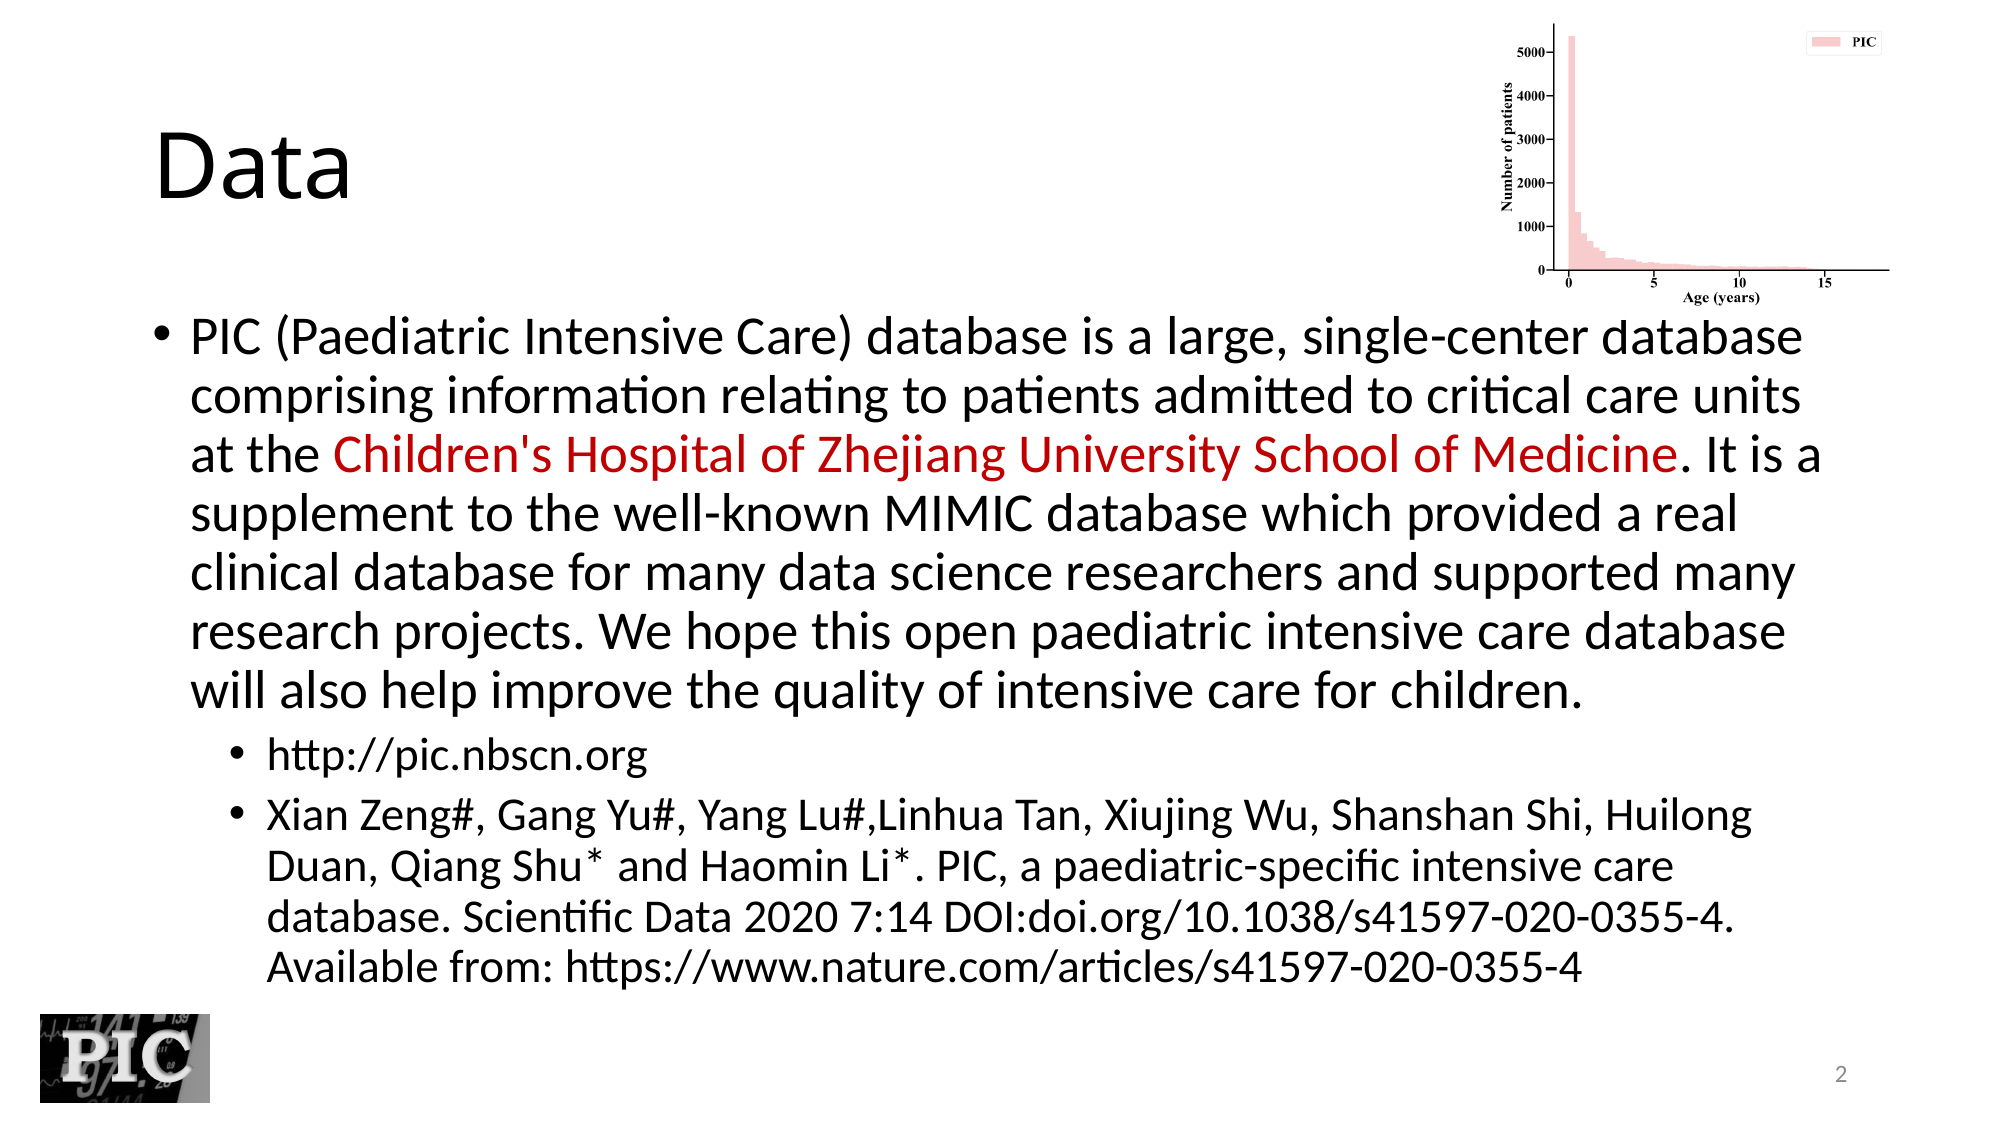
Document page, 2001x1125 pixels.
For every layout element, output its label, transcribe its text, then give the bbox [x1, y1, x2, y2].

picture [1487, 17, 1900, 321]
title Data [137, 59, 1487, 278]
picture [40, 1014, 210, 1103]
list PIC (Paediatric Intensive Care) database is a large, single-center database comprising information relating to patients admitted to critical care units at the Children's Hospital of Zhejiang University School of Medicine. It is a supplement to the well-known MIMIC database which provided a real clinical database for many data science researchers and supported many research projects. We hope this open paediatric intensive care database will also help improve the quality of intensive care for children. http://pic.nbscn.org Xian Zeng#, Gang Yu#, Yang Lu#,Linhua Tan, Xiujing Wu, Shanshan Shi, Huilong Duan, Qiang Shu* and Haomin Li*. PIC, a paediatric-specific intensive care database. Scientific Data 2020 7:14 DOI:doi.org/10.1038/s41597-020-0355-4. Available from: https://www.nature.com/articles/s41597-020-0355-4 [137, 299, 1863, 1014]
slide_number 2 [1412, 1042, 1863, 1103]
